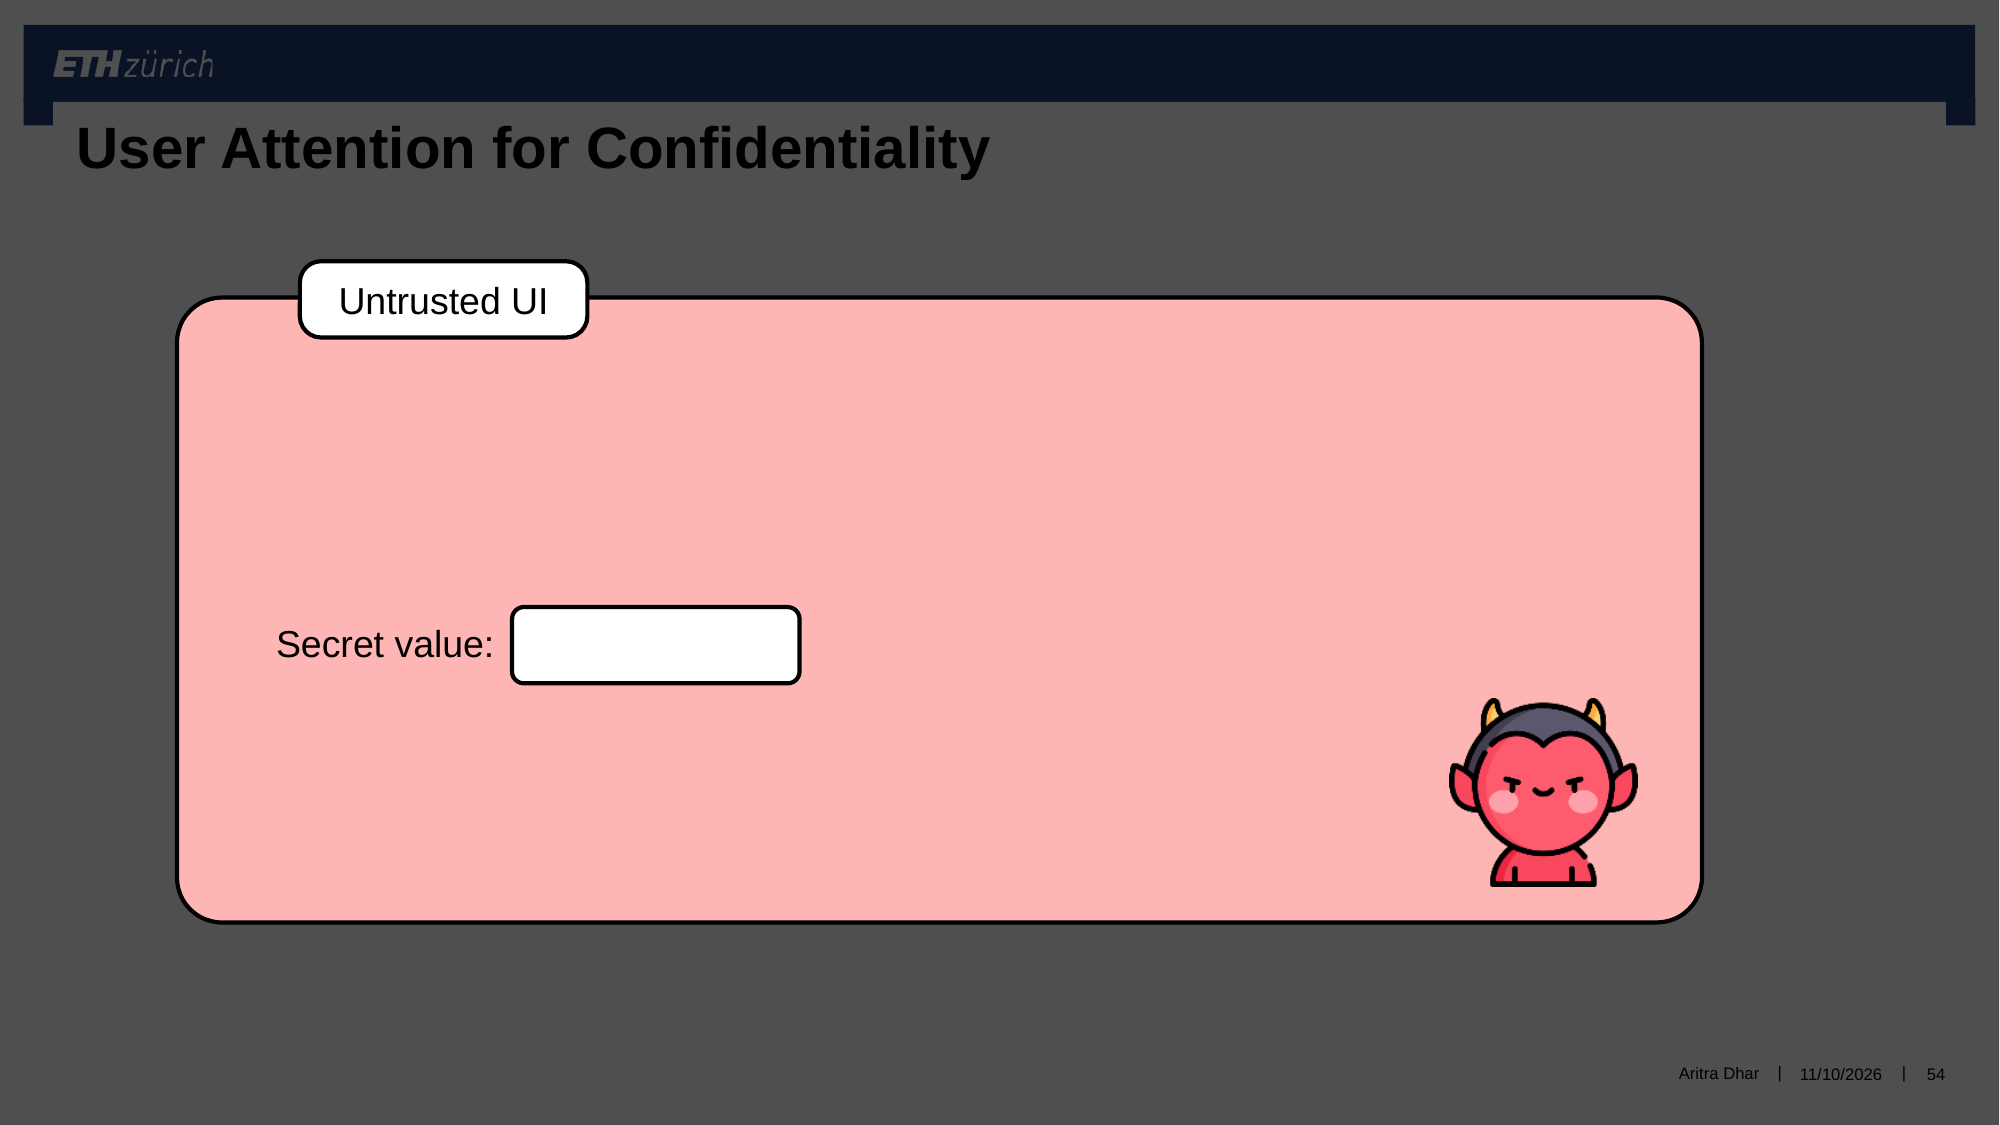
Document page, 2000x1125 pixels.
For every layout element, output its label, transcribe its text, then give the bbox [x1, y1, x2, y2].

picture [1449, 698, 1638, 887]
text_box Secret value: [261, 612, 510, 673]
text_box [510, 604, 802, 686]
text_box [0, 0, 2000, 1125]
text_box [174, 295, 1705, 925]
text_box Untrusted UI [297, 259, 590, 340]
